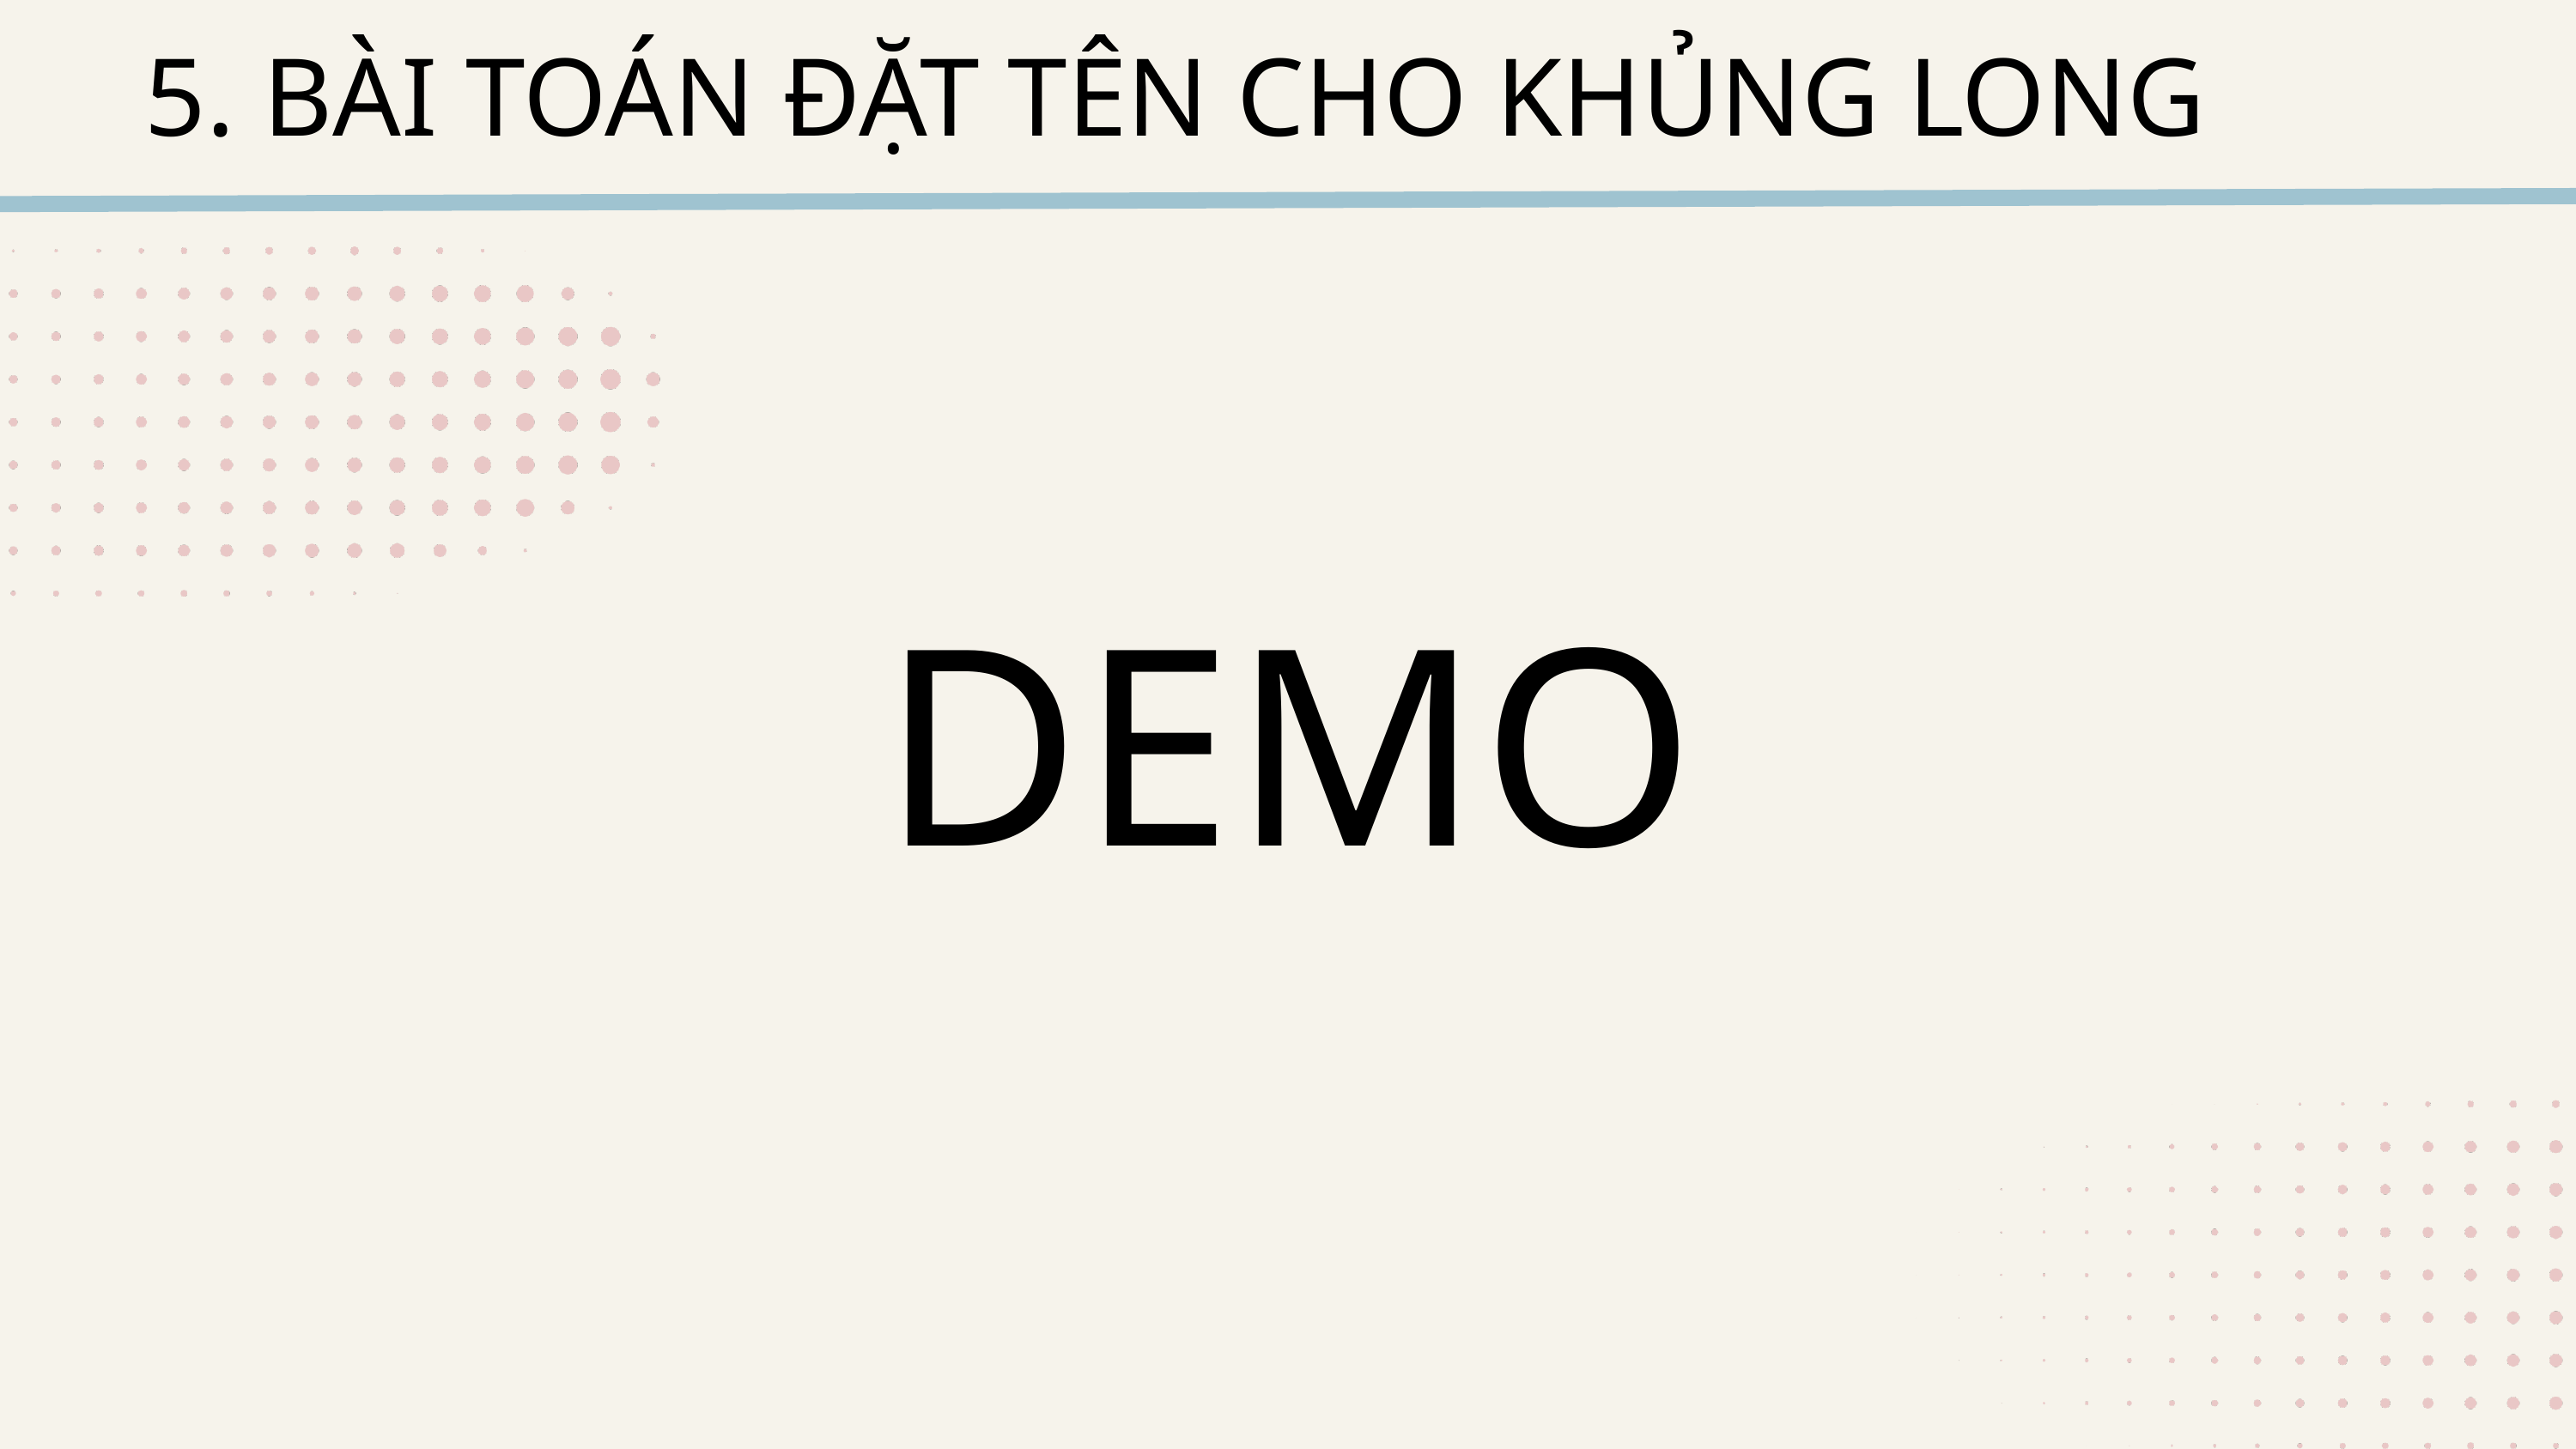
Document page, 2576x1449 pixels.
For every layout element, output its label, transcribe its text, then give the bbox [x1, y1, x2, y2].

text_box [0, 246, 660, 597]
text_box 5. BÀI TOÁN ĐẶT TÊN CHO KHỦNG LONG [144, 7, 2415, 158]
text_box [1916, 1100, 2576, 1449]
text_box DEMO [677, 517, 1899, 901]
